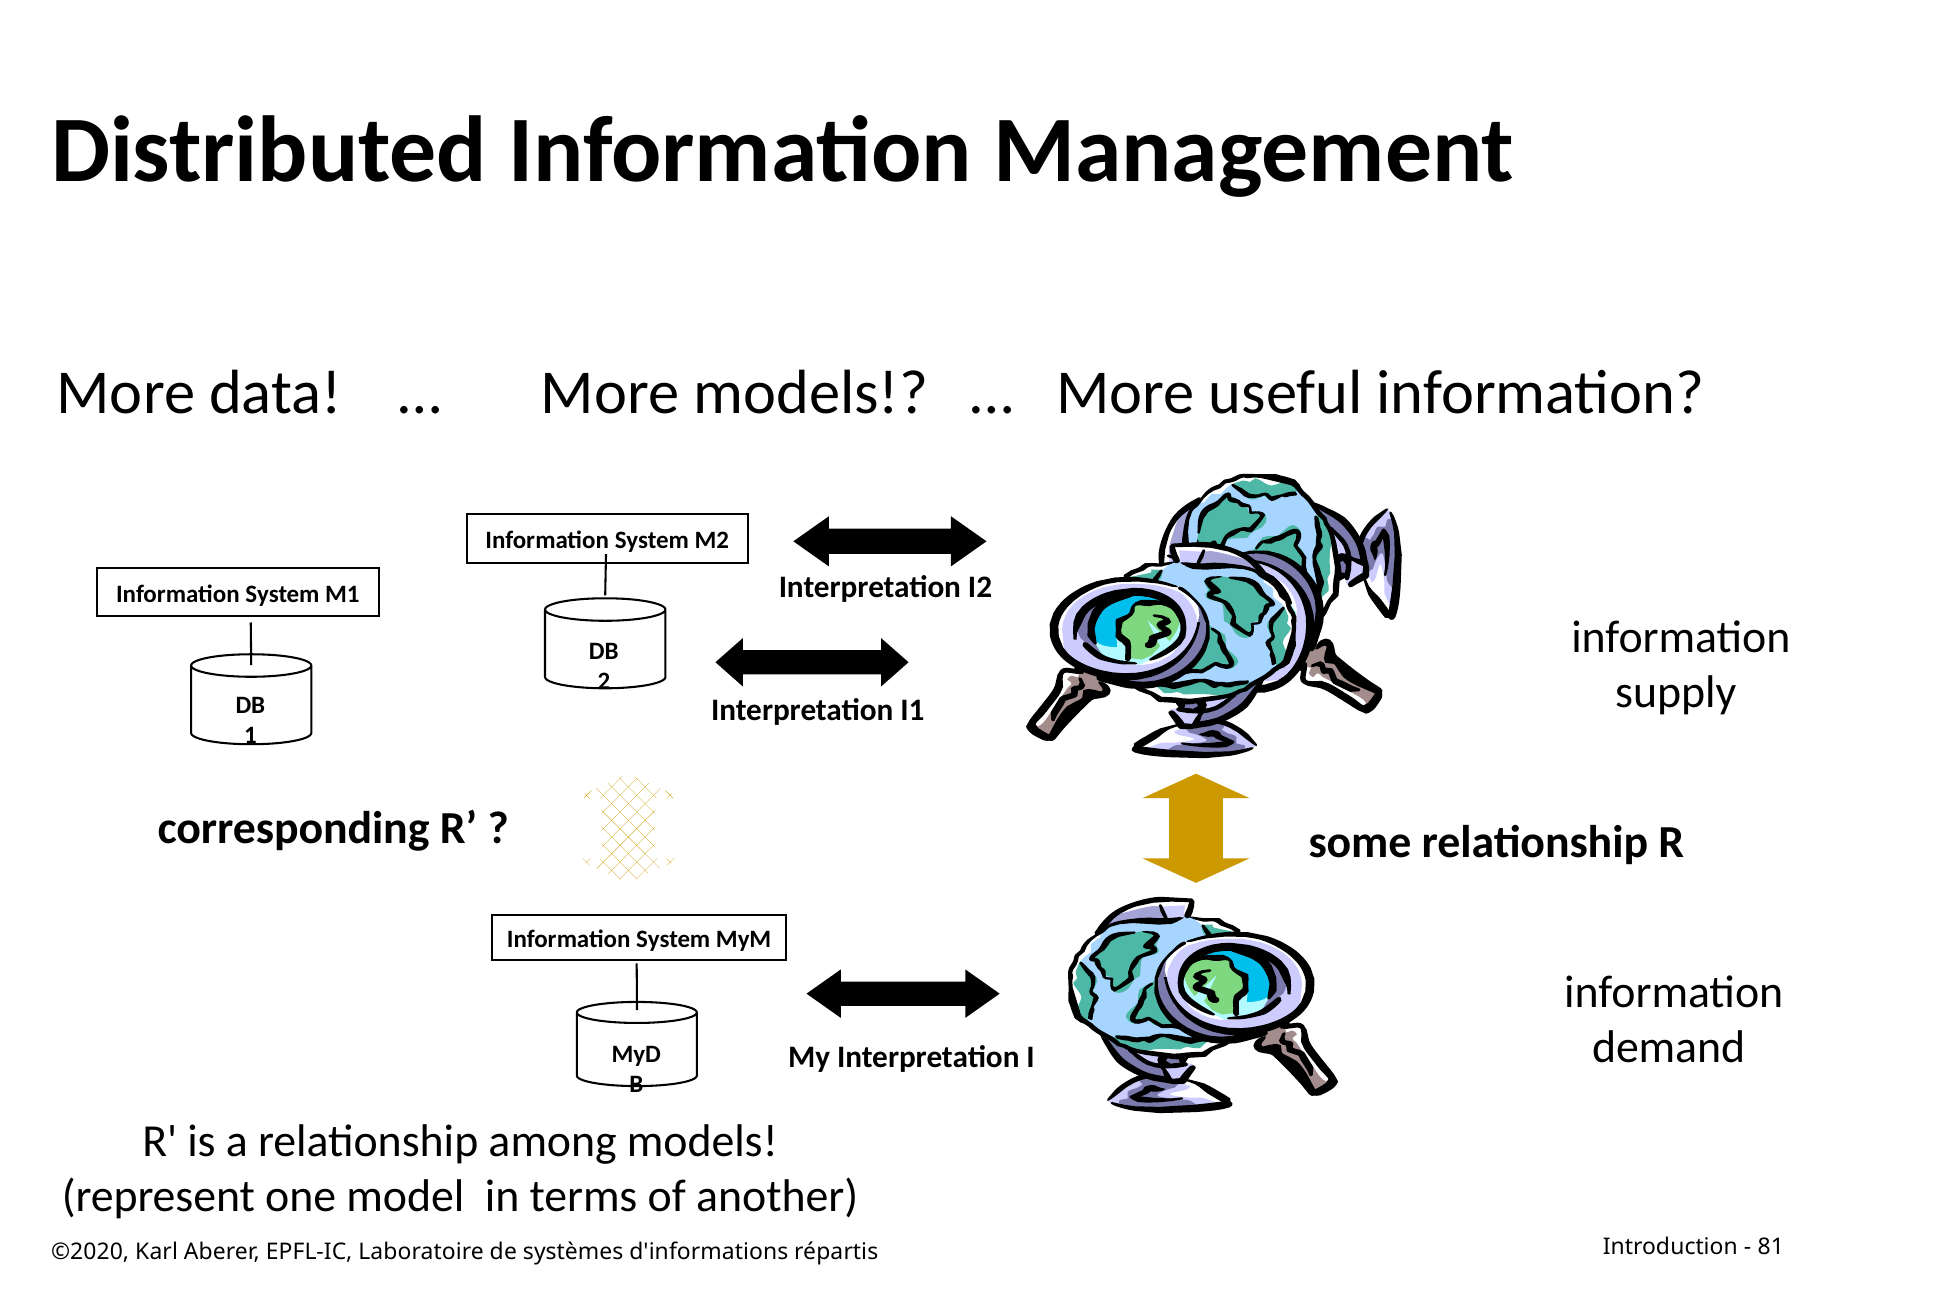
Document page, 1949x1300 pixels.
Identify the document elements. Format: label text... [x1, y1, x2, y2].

text_box [793, 516, 987, 556]
text_box DB2 [565, 609, 659, 674]
table_cell [212, 663, 304, 679]
text_box [715, 638, 909, 680]
text_box Interpretation I2 [720, 556, 1017, 613]
text_box some relationship R [1289, 802, 1703, 876]
list More data! … More models!? … More useful information? [37, 253, 1809, 1208]
picture [1023, 471, 1403, 761]
text_box Interpretation I1 [692, 680, 944, 737]
text_box [545, 598, 666, 689]
text_box [1142, 773, 1250, 883]
title Distributed Information Management [32, 57, 1803, 232]
text_box information demand [1545, 952, 1803, 1081]
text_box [489, 896, 1341, 1116]
text_box R' is a relationship among models! (represent one model in terms of another) [43, 1101, 878, 1231]
footer ©2020, Karl Aberer, EPFL-IC, Laboratoire de systèmes d'informations répartis [32, 1227, 1284, 1271]
table_cell [565, 609, 657, 625]
text_box corresponding R’ ? [138, 788, 528, 862]
text_box Information System M2 [466, 514, 748, 563]
text_box information supply [1552, 597, 1810, 727]
text_box DB1 [211, 663, 306, 729]
text_box Information System M1 [97, 567, 379, 617]
text_box [574, 773, 682, 883]
text_box [191, 654, 312, 745]
